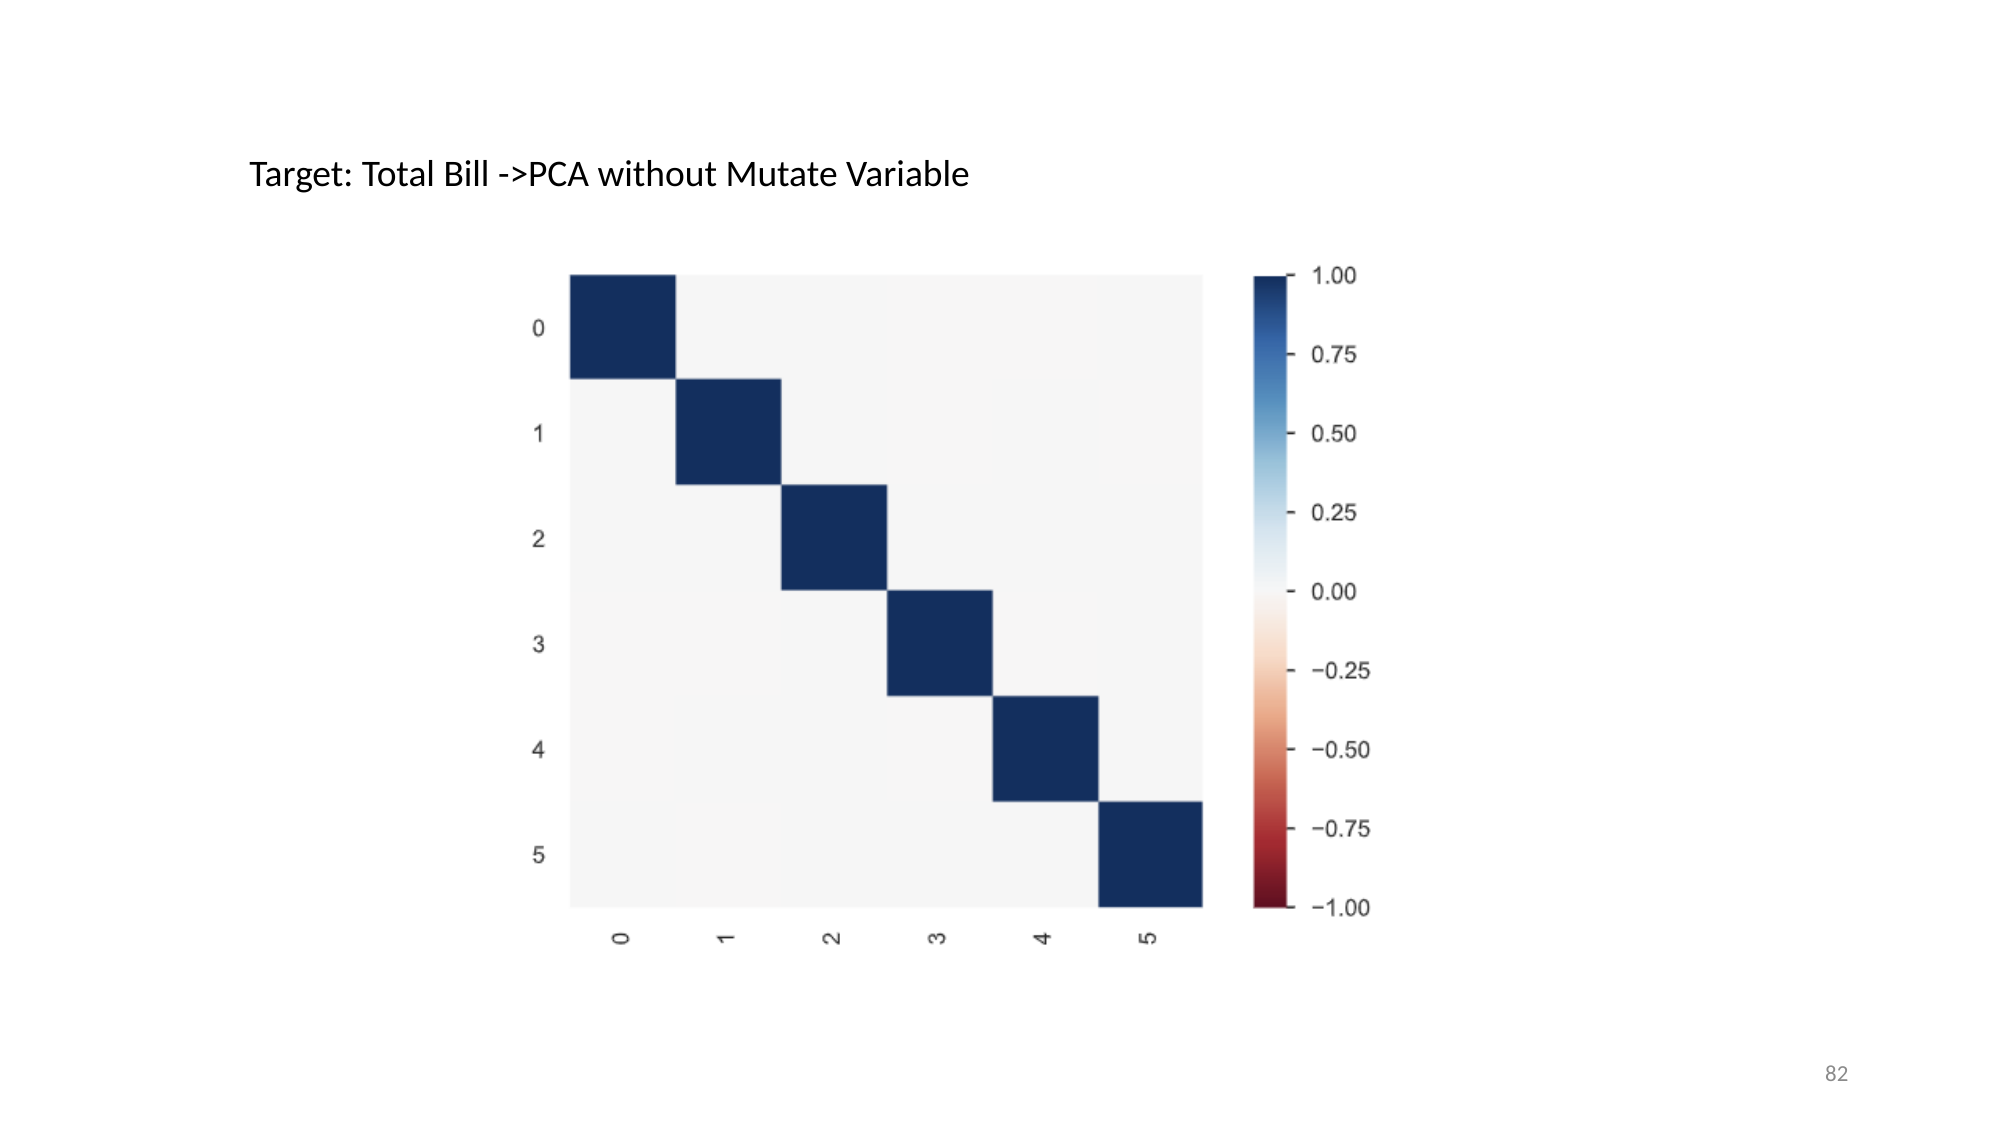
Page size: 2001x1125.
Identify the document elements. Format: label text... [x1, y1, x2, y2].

picture [508, 206, 1399, 984]
text_box Target: Total Bill ->PCA without Mutate Variable [234, 141, 986, 201]
slide_number 81 [1413, 1042, 1864, 1103]
